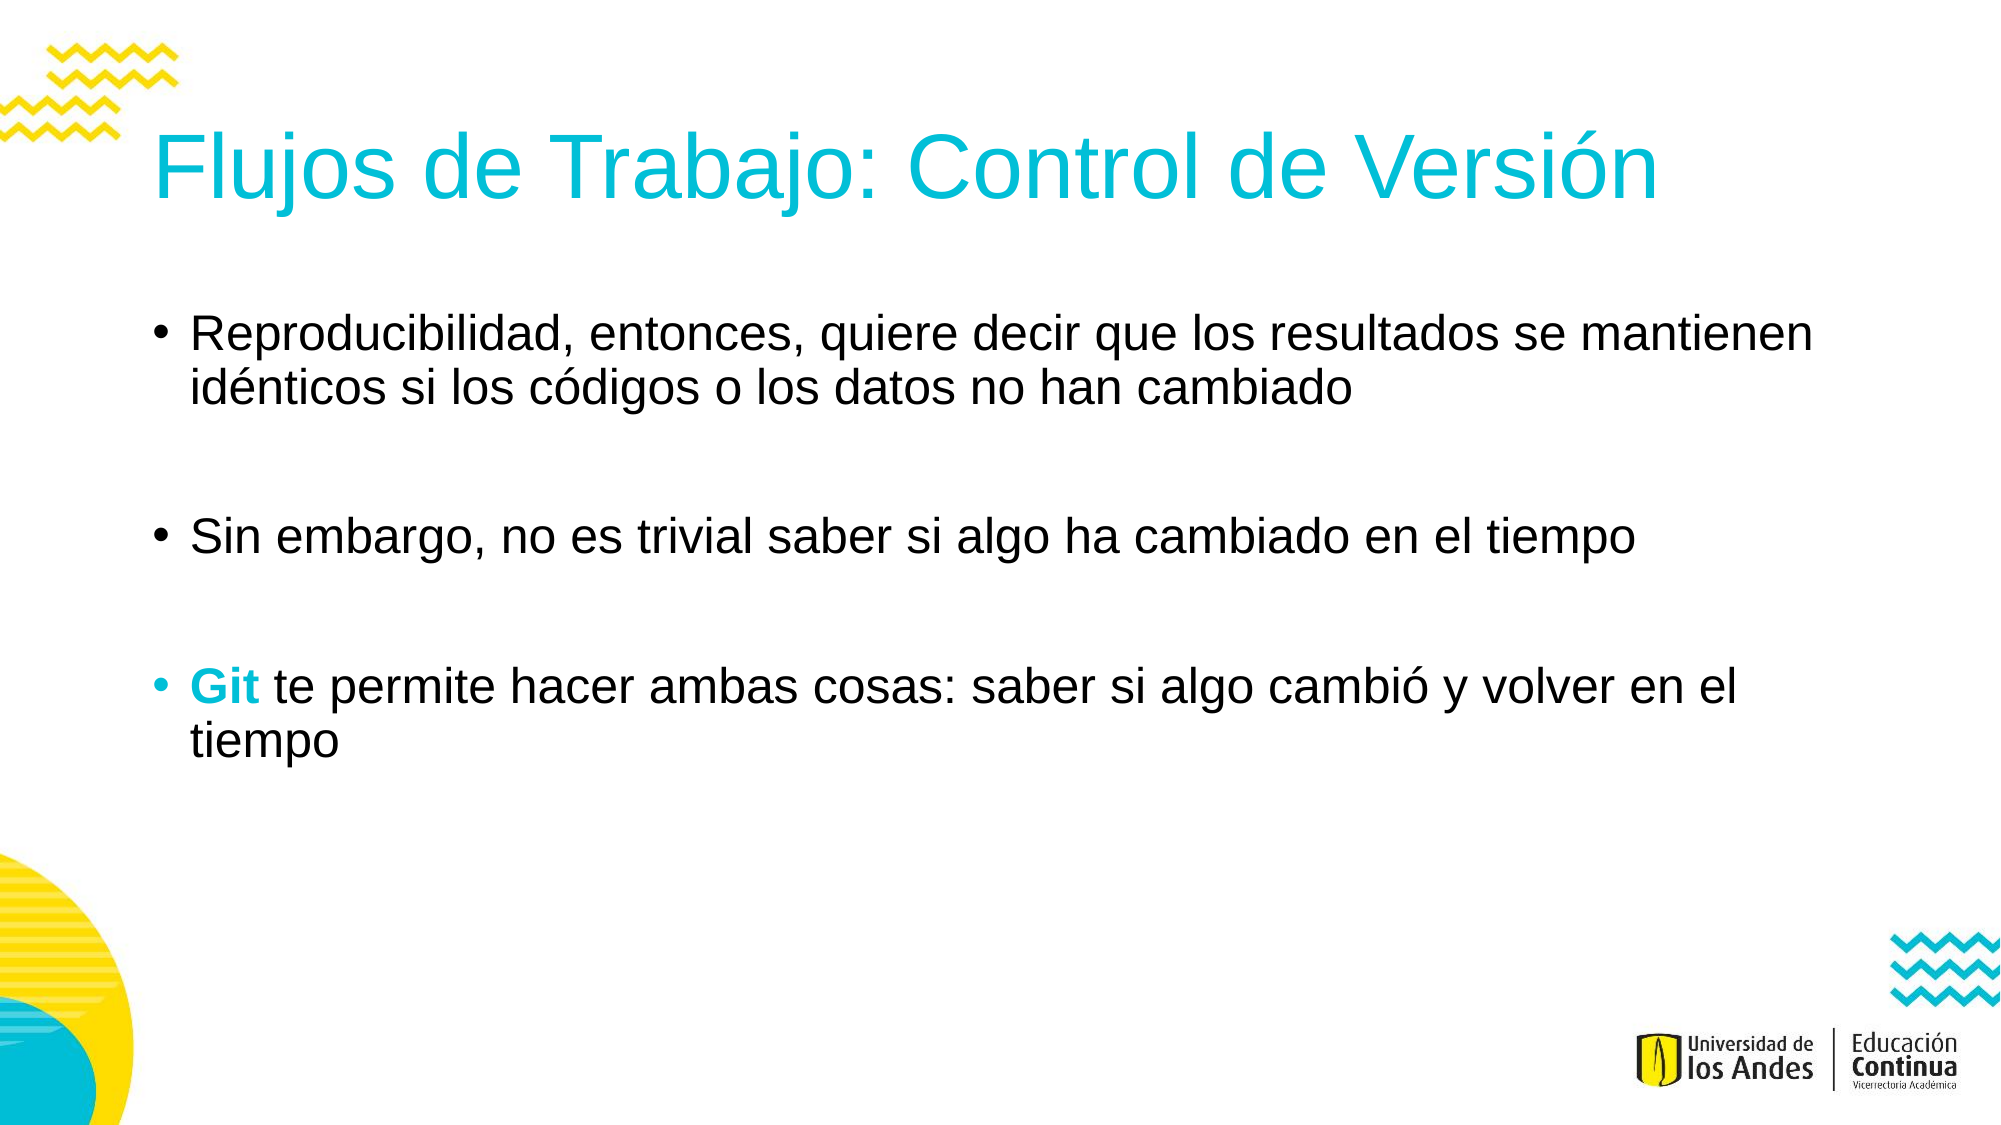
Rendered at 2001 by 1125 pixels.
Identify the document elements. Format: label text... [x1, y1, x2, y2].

picture [0, 0, 2001, 1125]
list Reproducibilidad, entonces, quiere decir que los resultados se mantienen idénticos si los códigos o los datos no han cambiado Sin embargo, no es trivial saber si algo ha cambiado en el tiempo Git te permite hacer ambas cosas: saber si algo cambió y volver en el tiempo [137, 299, 1863, 1014]
title Flujos de Trabajo: Control de Versión [137, 59, 1863, 278]
